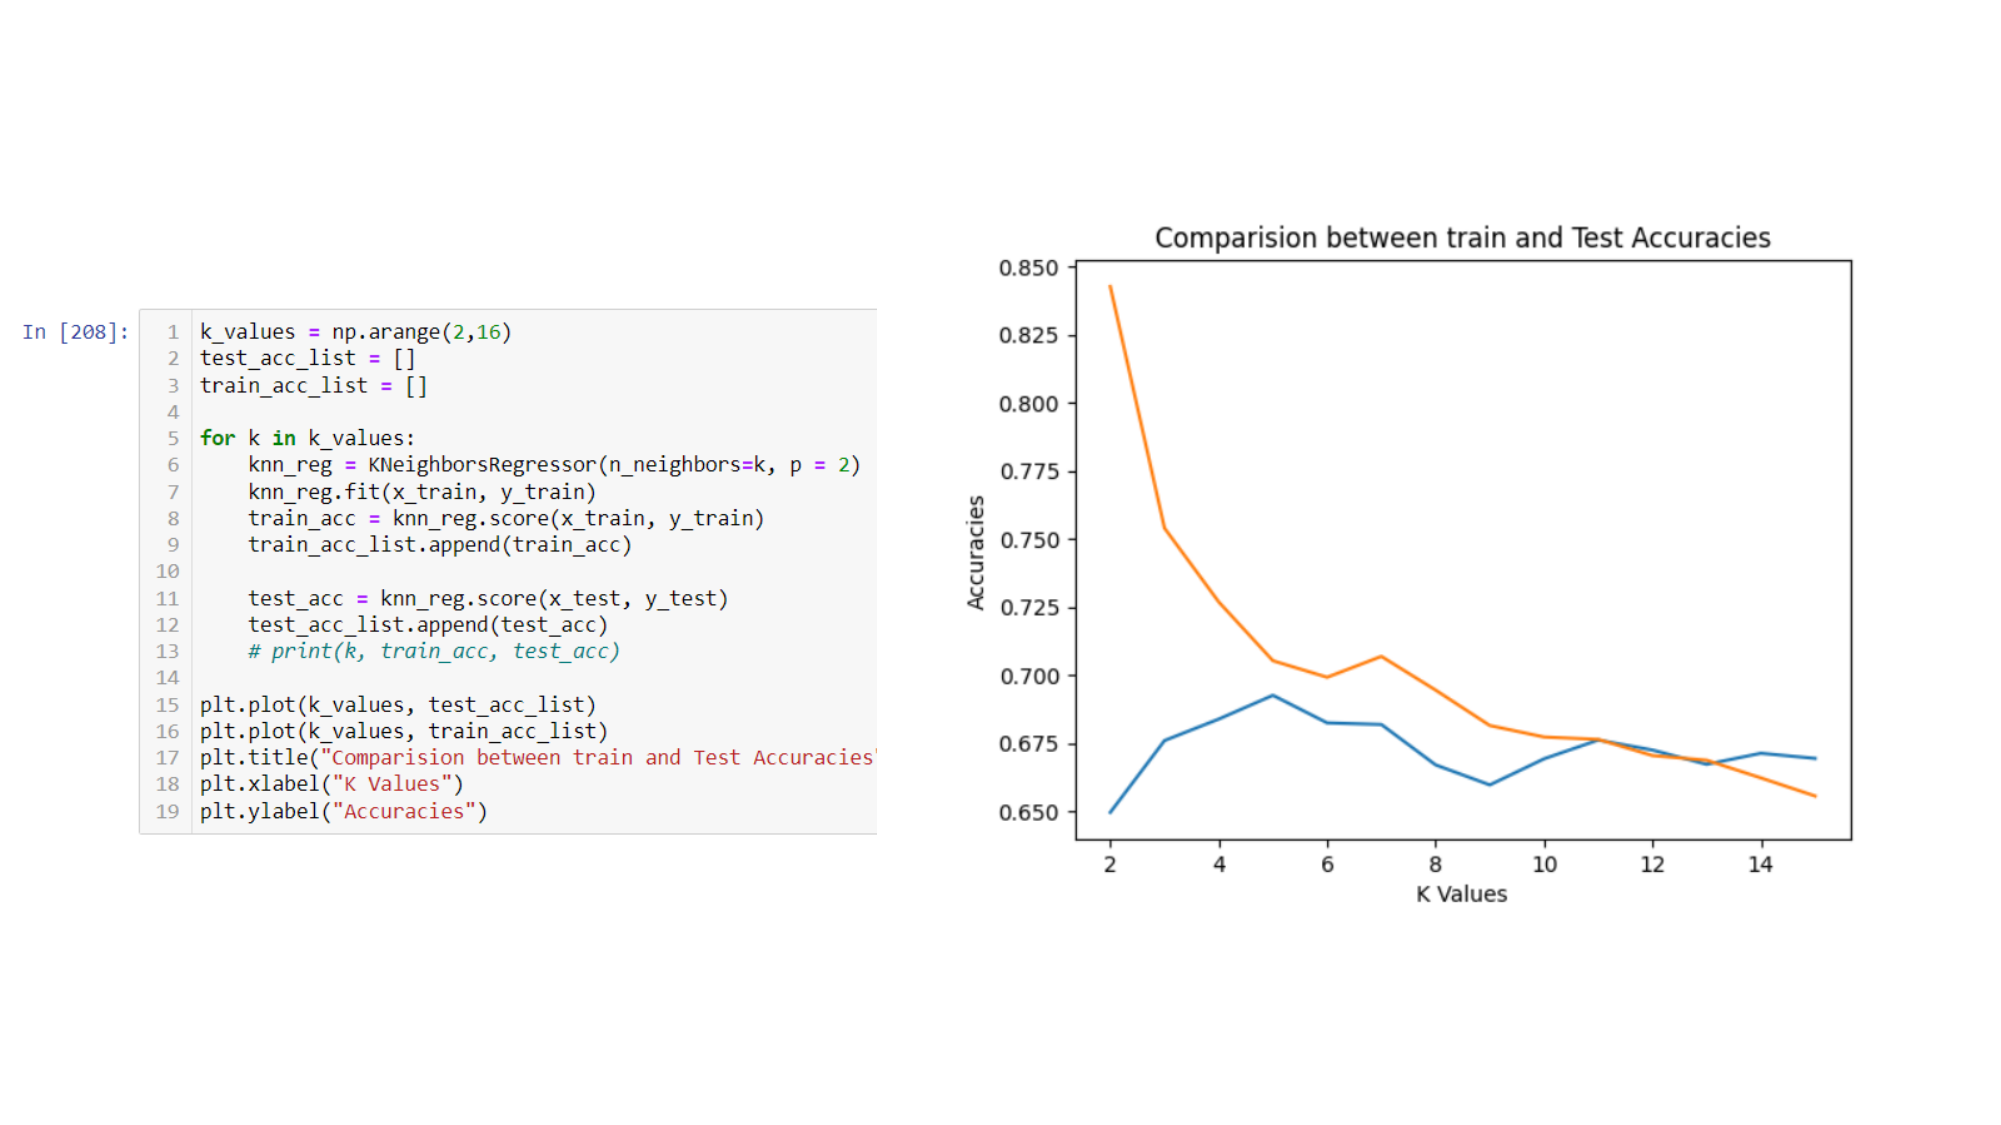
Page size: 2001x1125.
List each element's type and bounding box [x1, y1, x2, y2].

picture [0, 205, 2000, 931]
